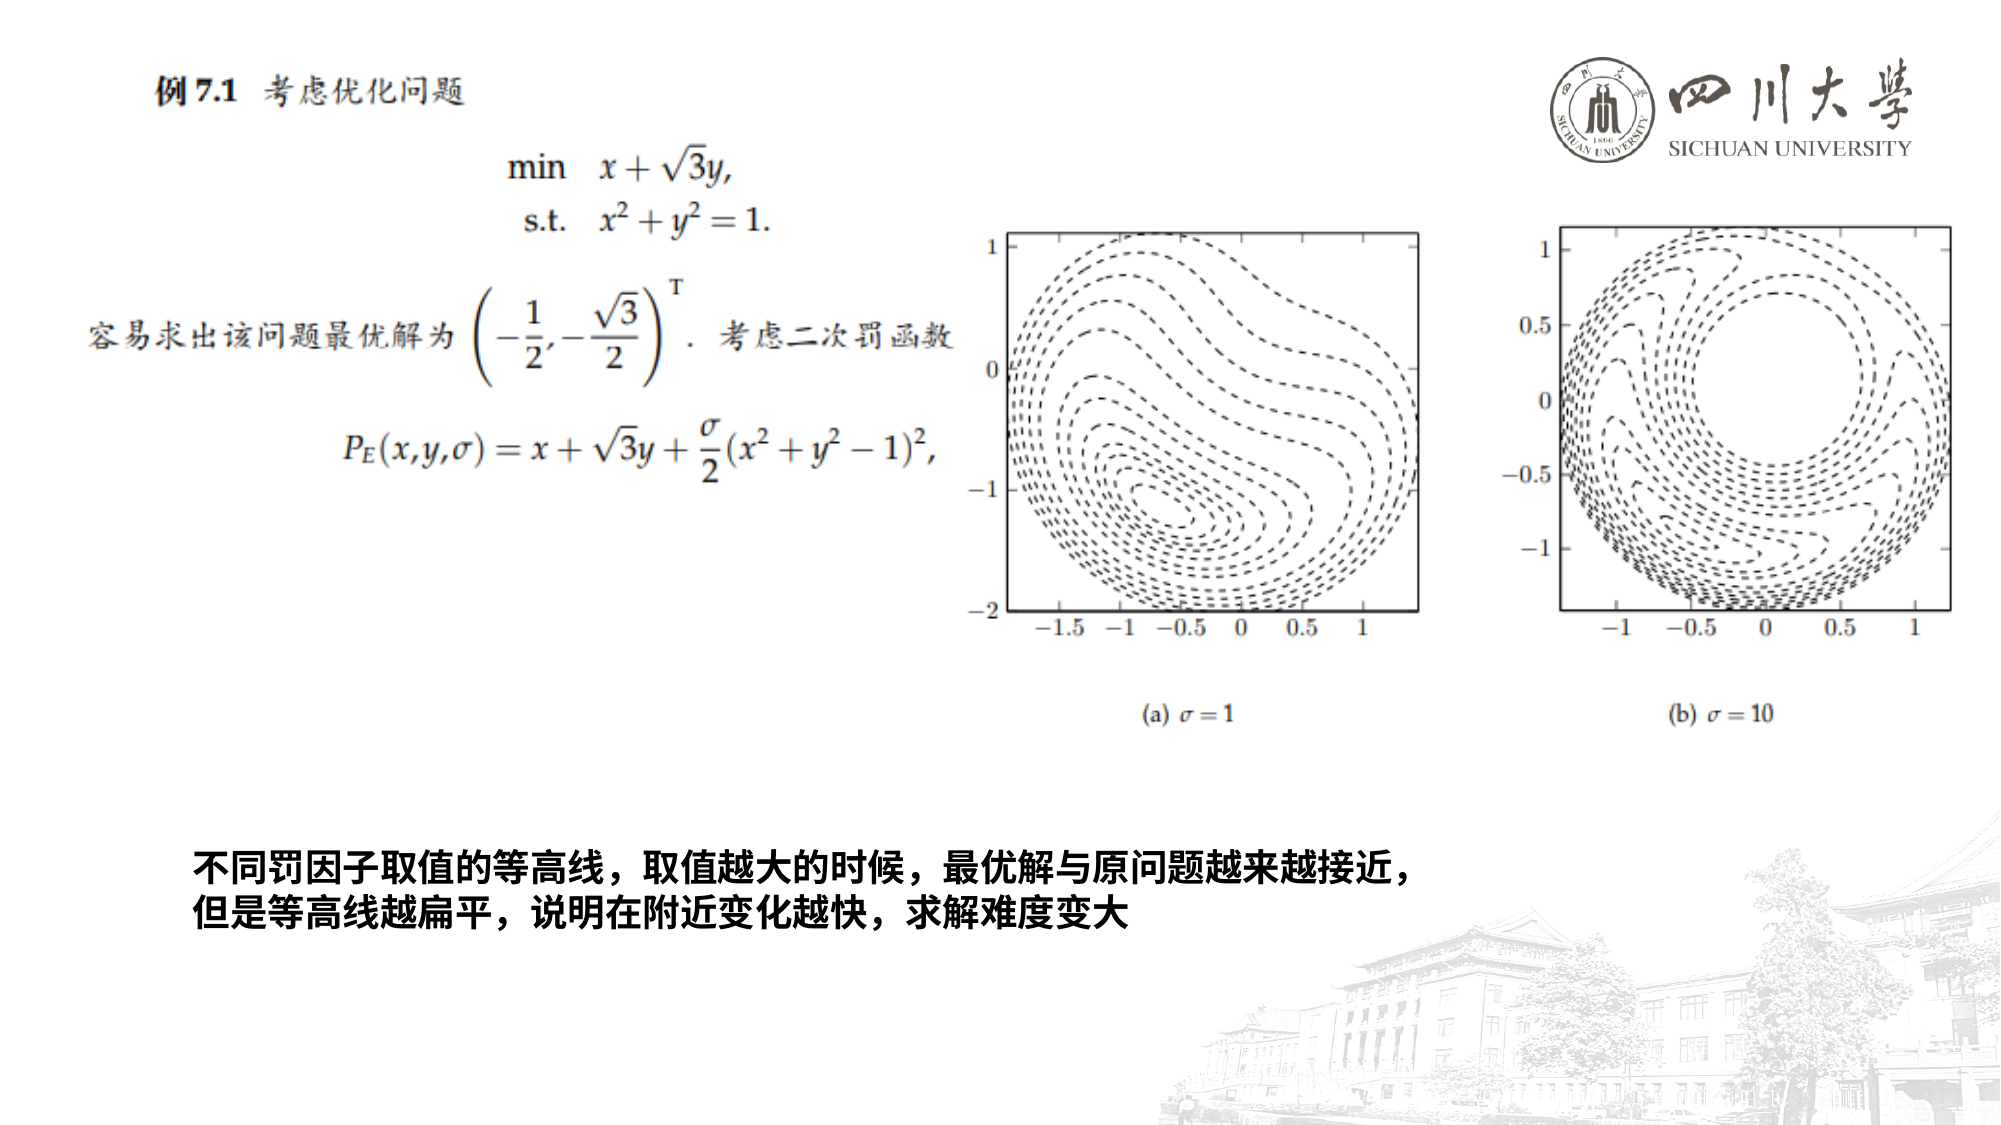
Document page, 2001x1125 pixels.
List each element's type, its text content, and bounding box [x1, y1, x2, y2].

picture [1158, 752, 2000, 1125]
picture [1550, 57, 1912, 163]
text_box 不同罚因子取值的等高线，取值越大的时候，最优解与原问题越来越接近，但是等高线越扁平，说明在附近变化越快，求解难度变大 [177, 836, 1158, 942]
picture [62, 57, 1976, 735]
